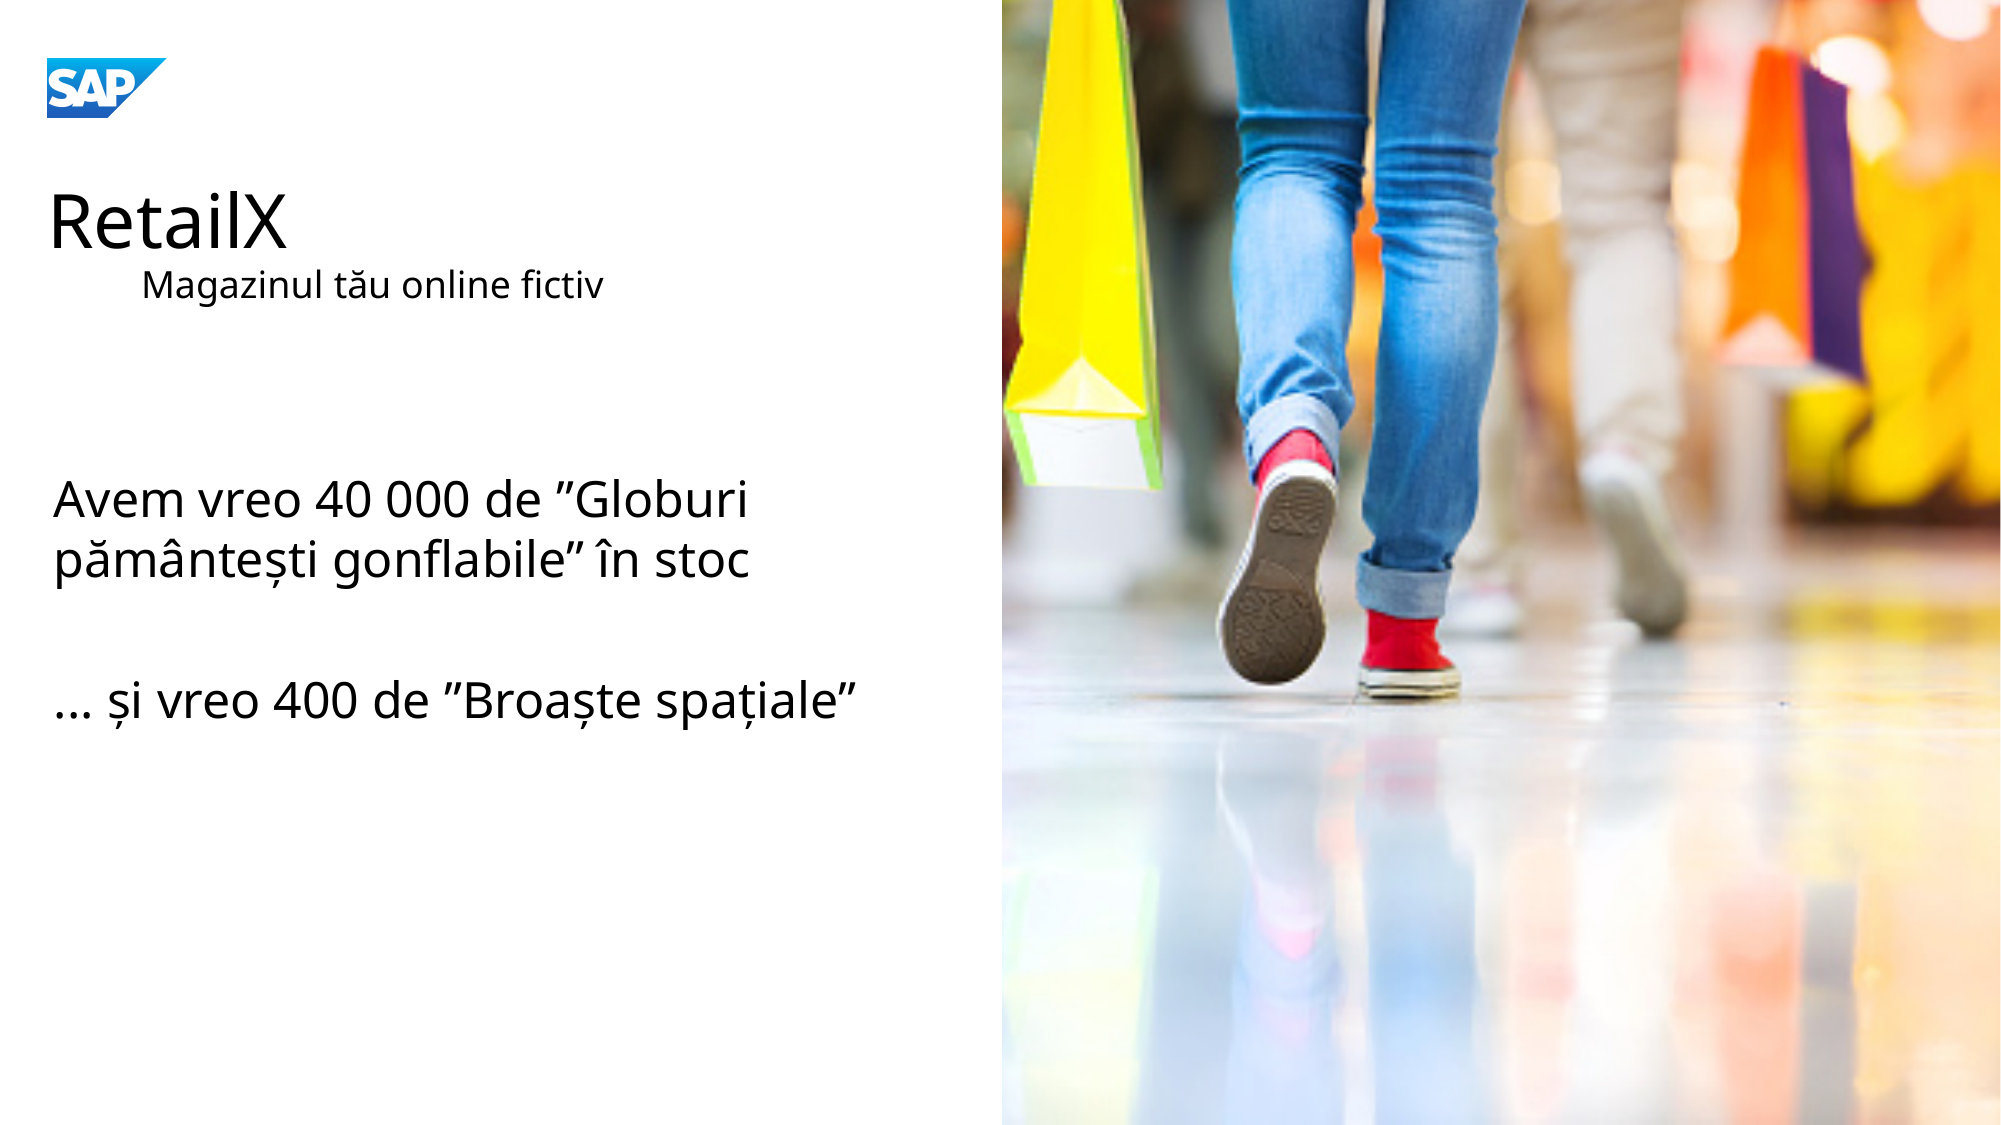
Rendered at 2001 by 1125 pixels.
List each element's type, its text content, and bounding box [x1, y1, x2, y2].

text_box ... și vreo 400 de ”Broaște spațiale” [53, 668, 996, 729]
text_box Avem vreo 40 000 de ”Globuri pământești gonflabile” în stoc [53, 467, 996, 588]
picture [1001, 0, 2001, 1125]
text_box Magazinul tău online fictiv [141, 261, 650, 307]
picture [47, 60, 167, 118]
title RetailX [47, 184, 985, 348]
